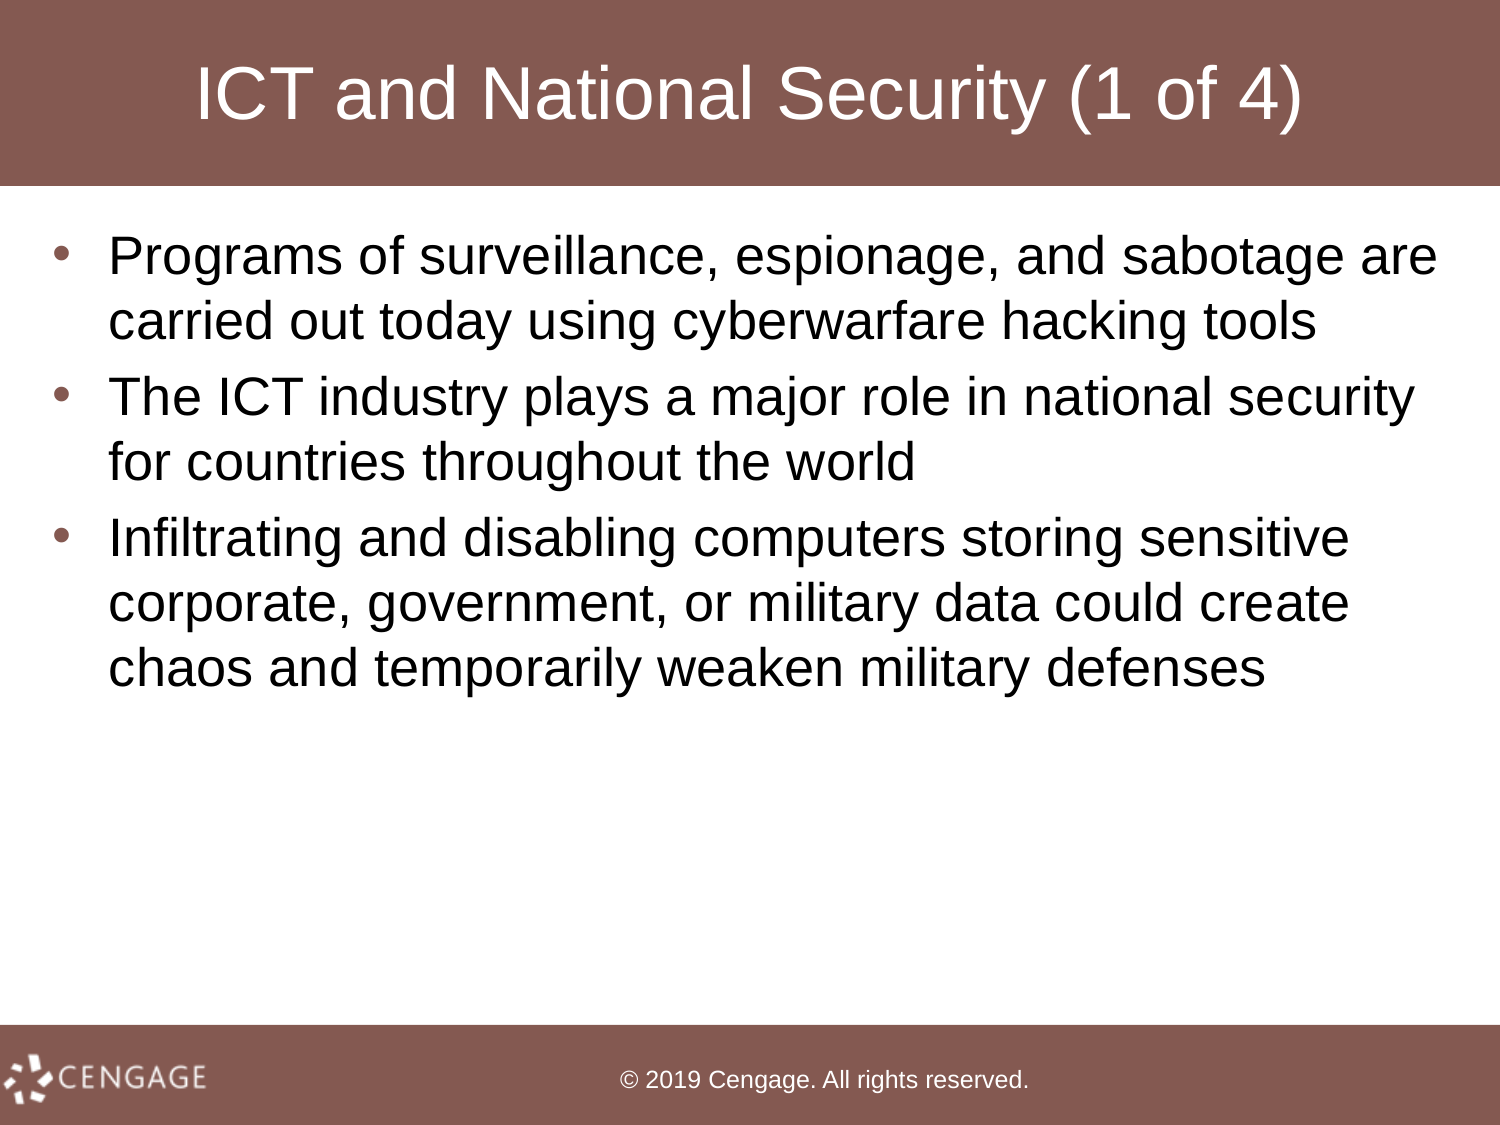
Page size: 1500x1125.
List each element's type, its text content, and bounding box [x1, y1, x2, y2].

picture [0, 1051, 211, 1106]
title ICT and National Security (1 of 4) [75, 4, 1425, 175]
list Programs of surveillance, espionage, and sabotage are carried out today using cyberwarfare hacking tools The ICT industry plays a major role in national security for countries throughout the world Infiltrating and disabling computers storing sensitive corporate, government, or military data could create chaos and temporarily weaken military defenses [37, 212, 1475, 1005]
